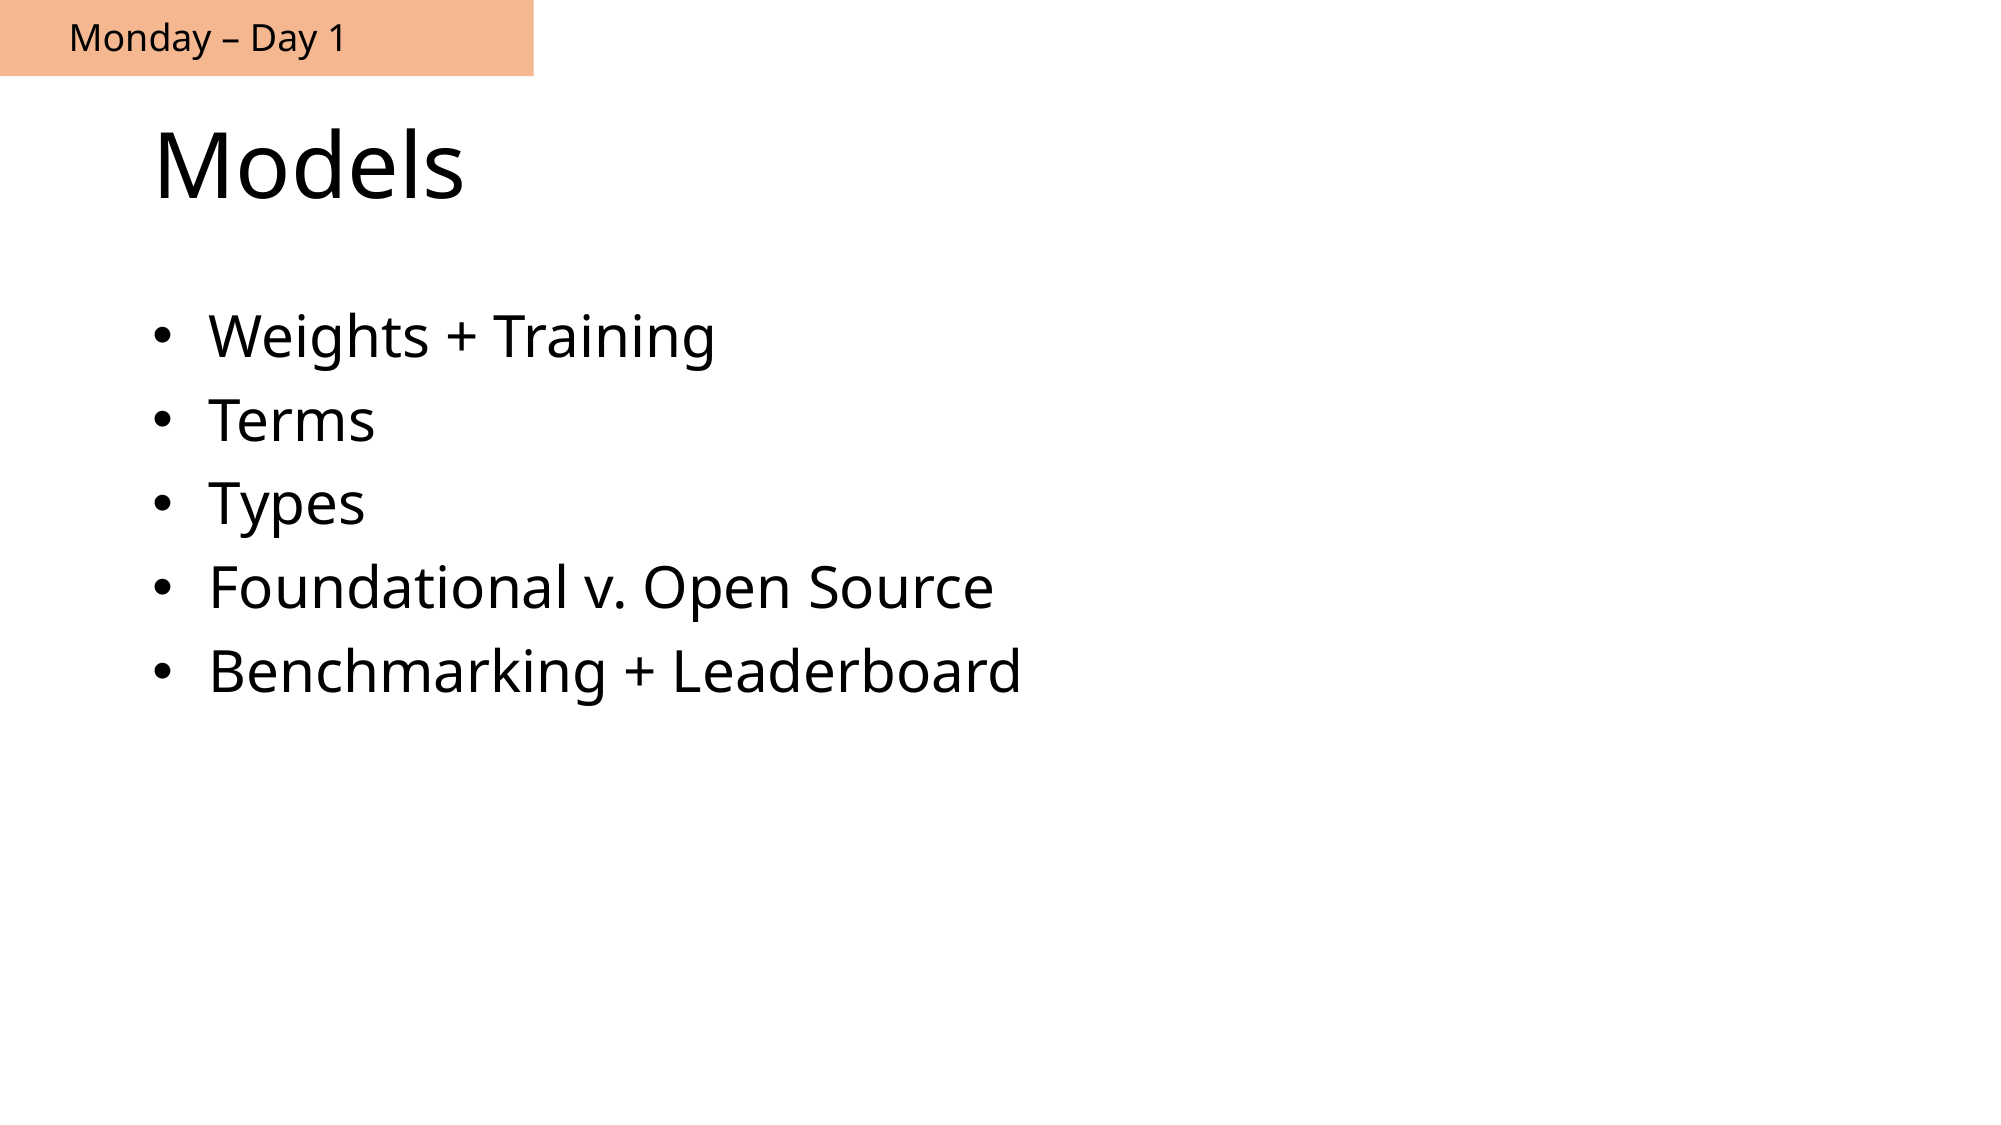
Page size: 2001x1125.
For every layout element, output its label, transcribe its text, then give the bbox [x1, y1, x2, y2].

list Weights + Training Terms Types Foundational v. Open Source Benchmarking + Leaderboard [137, 299, 1863, 1014]
text_box Monday – Day 1 [0, 0, 534, 77]
title Models [137, 59, 1863, 278]
